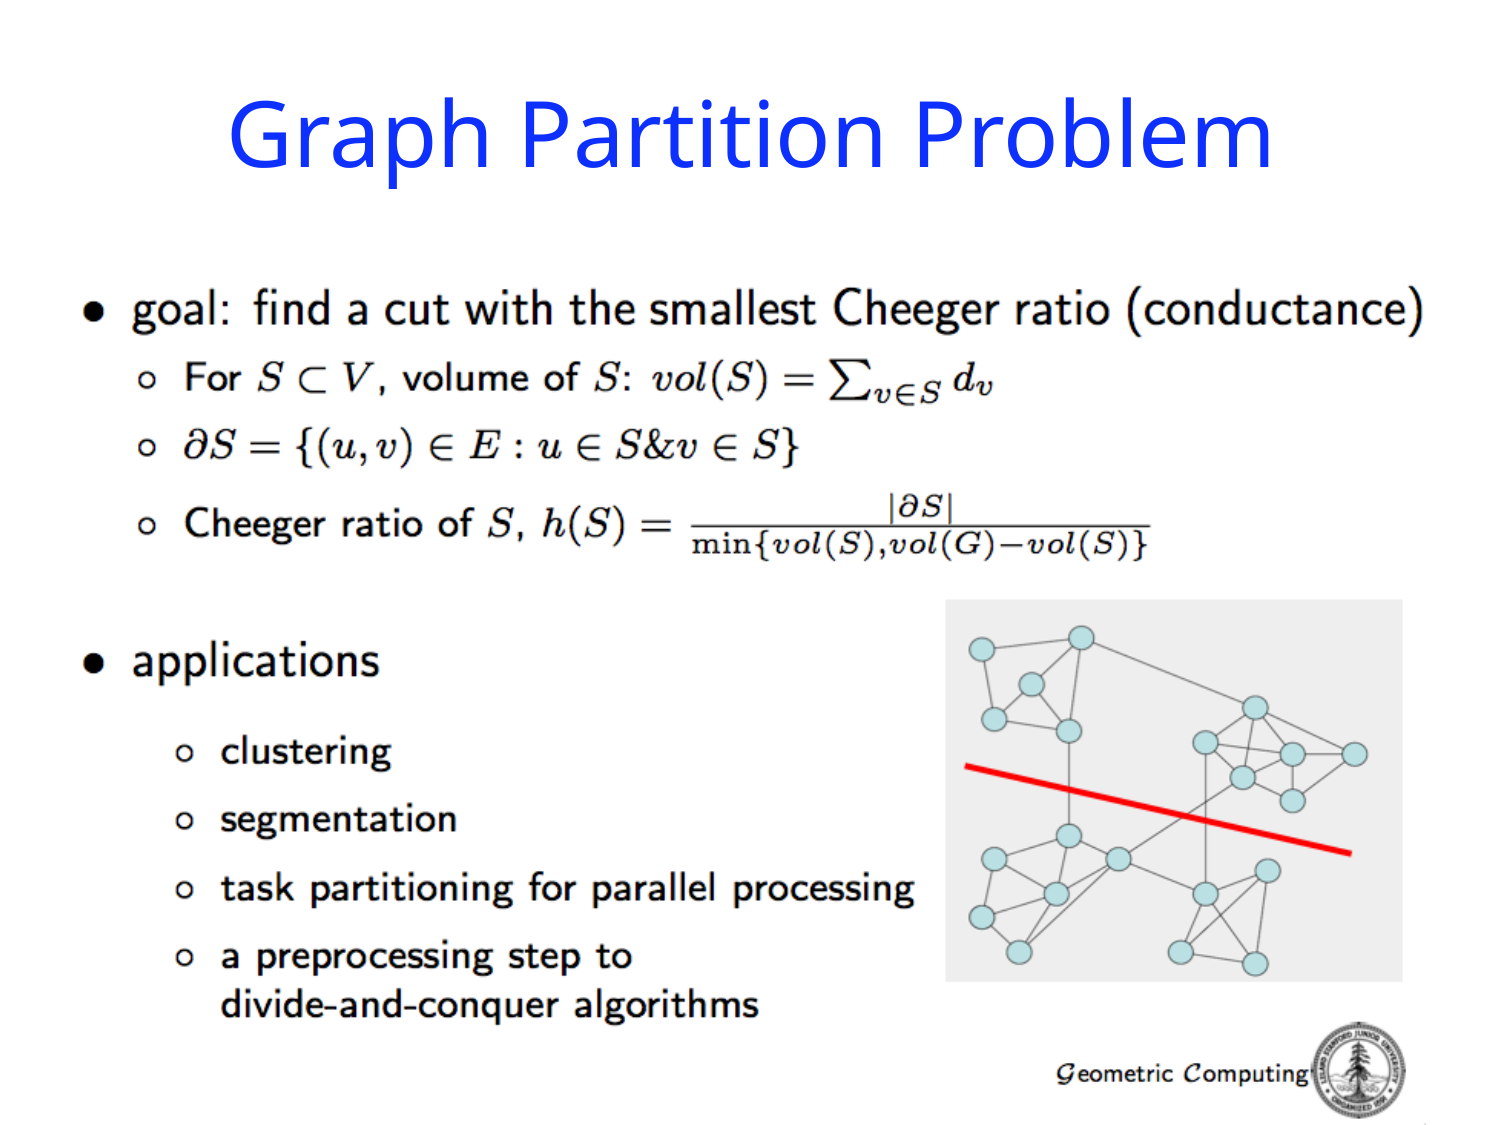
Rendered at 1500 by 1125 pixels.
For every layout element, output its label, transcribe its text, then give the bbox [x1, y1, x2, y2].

title Graph Partition Problem [125, 37, 1400, 225]
picture [62, 268, 1427, 1125]
